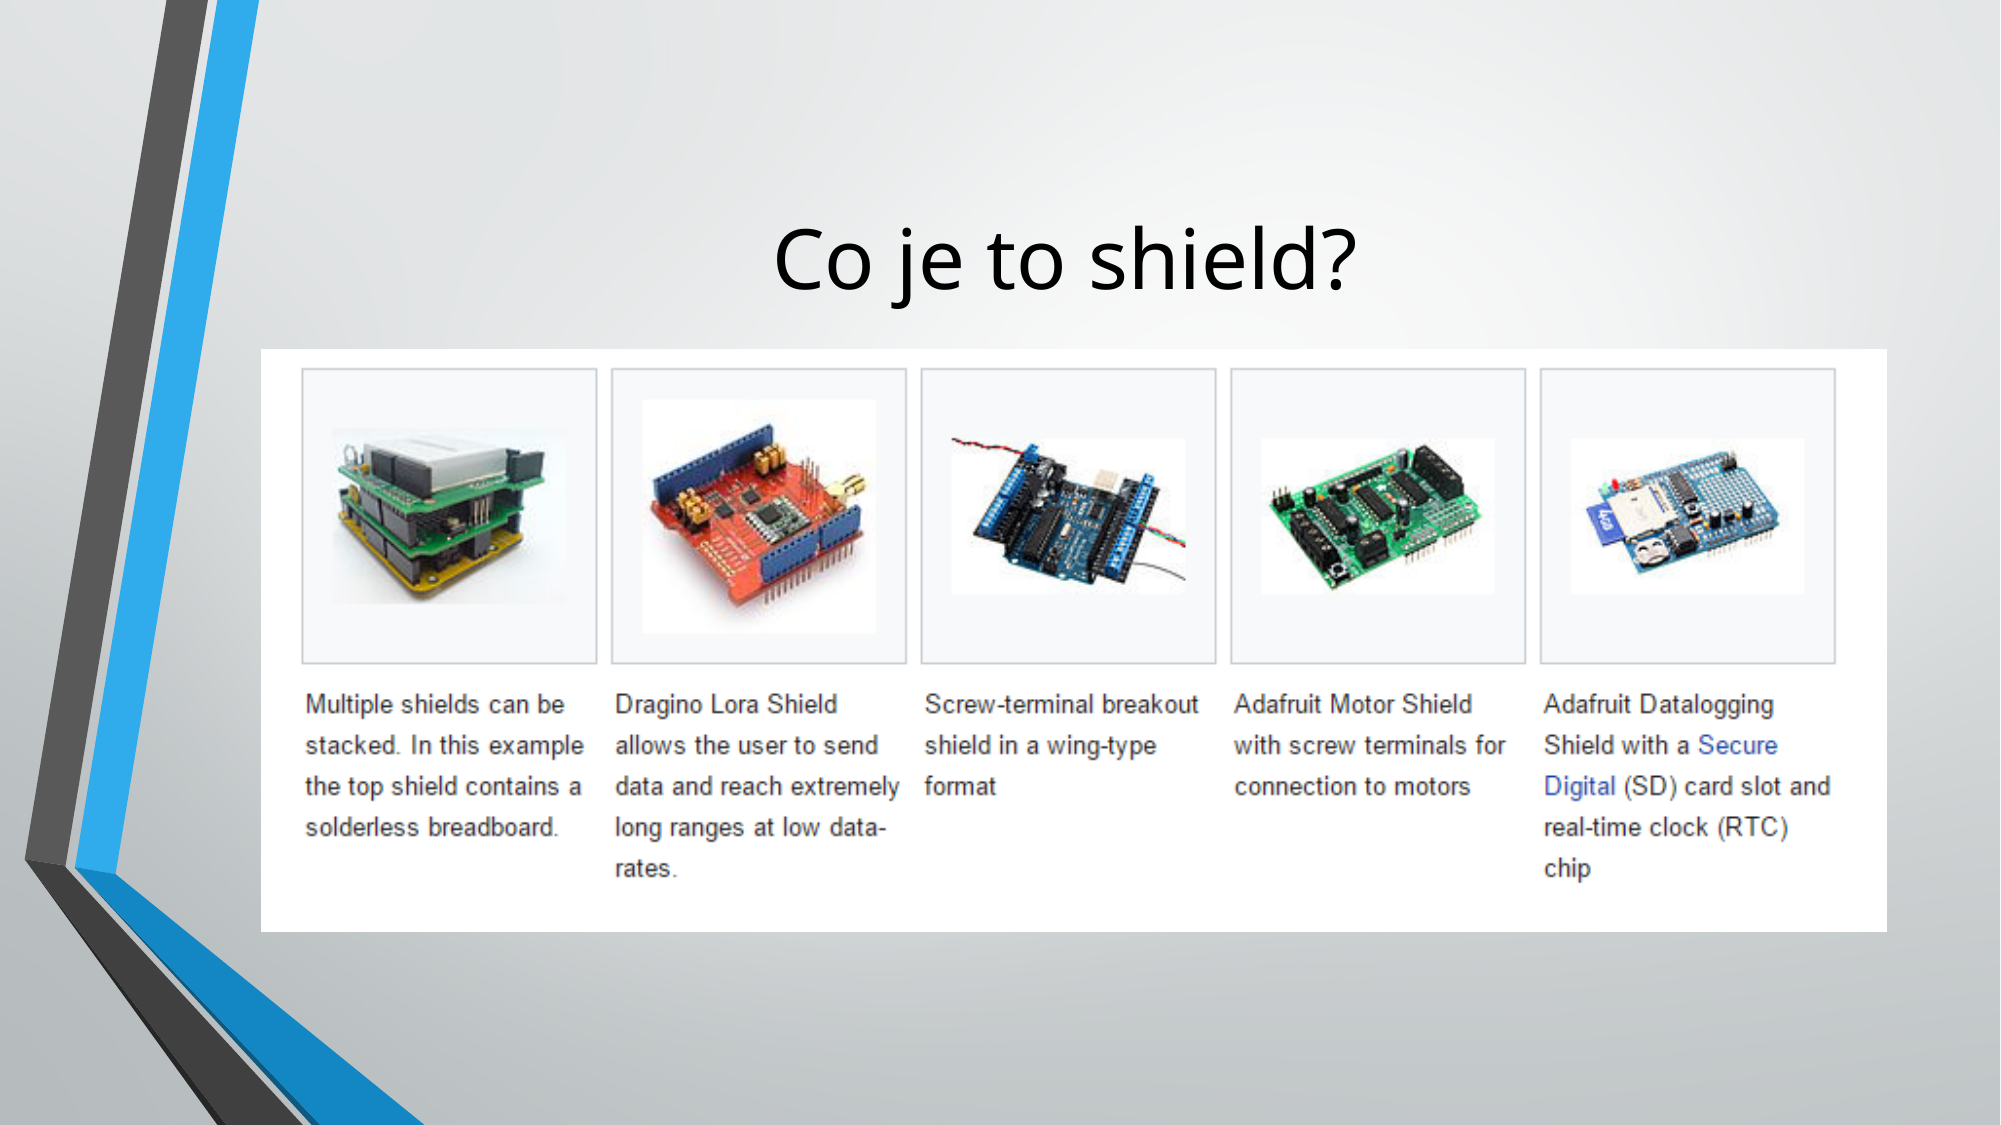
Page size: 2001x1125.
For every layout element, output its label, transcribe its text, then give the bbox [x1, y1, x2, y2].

title Co je to shield? [243, 112, 1887, 400]
picture [261, 349, 1888, 932]
